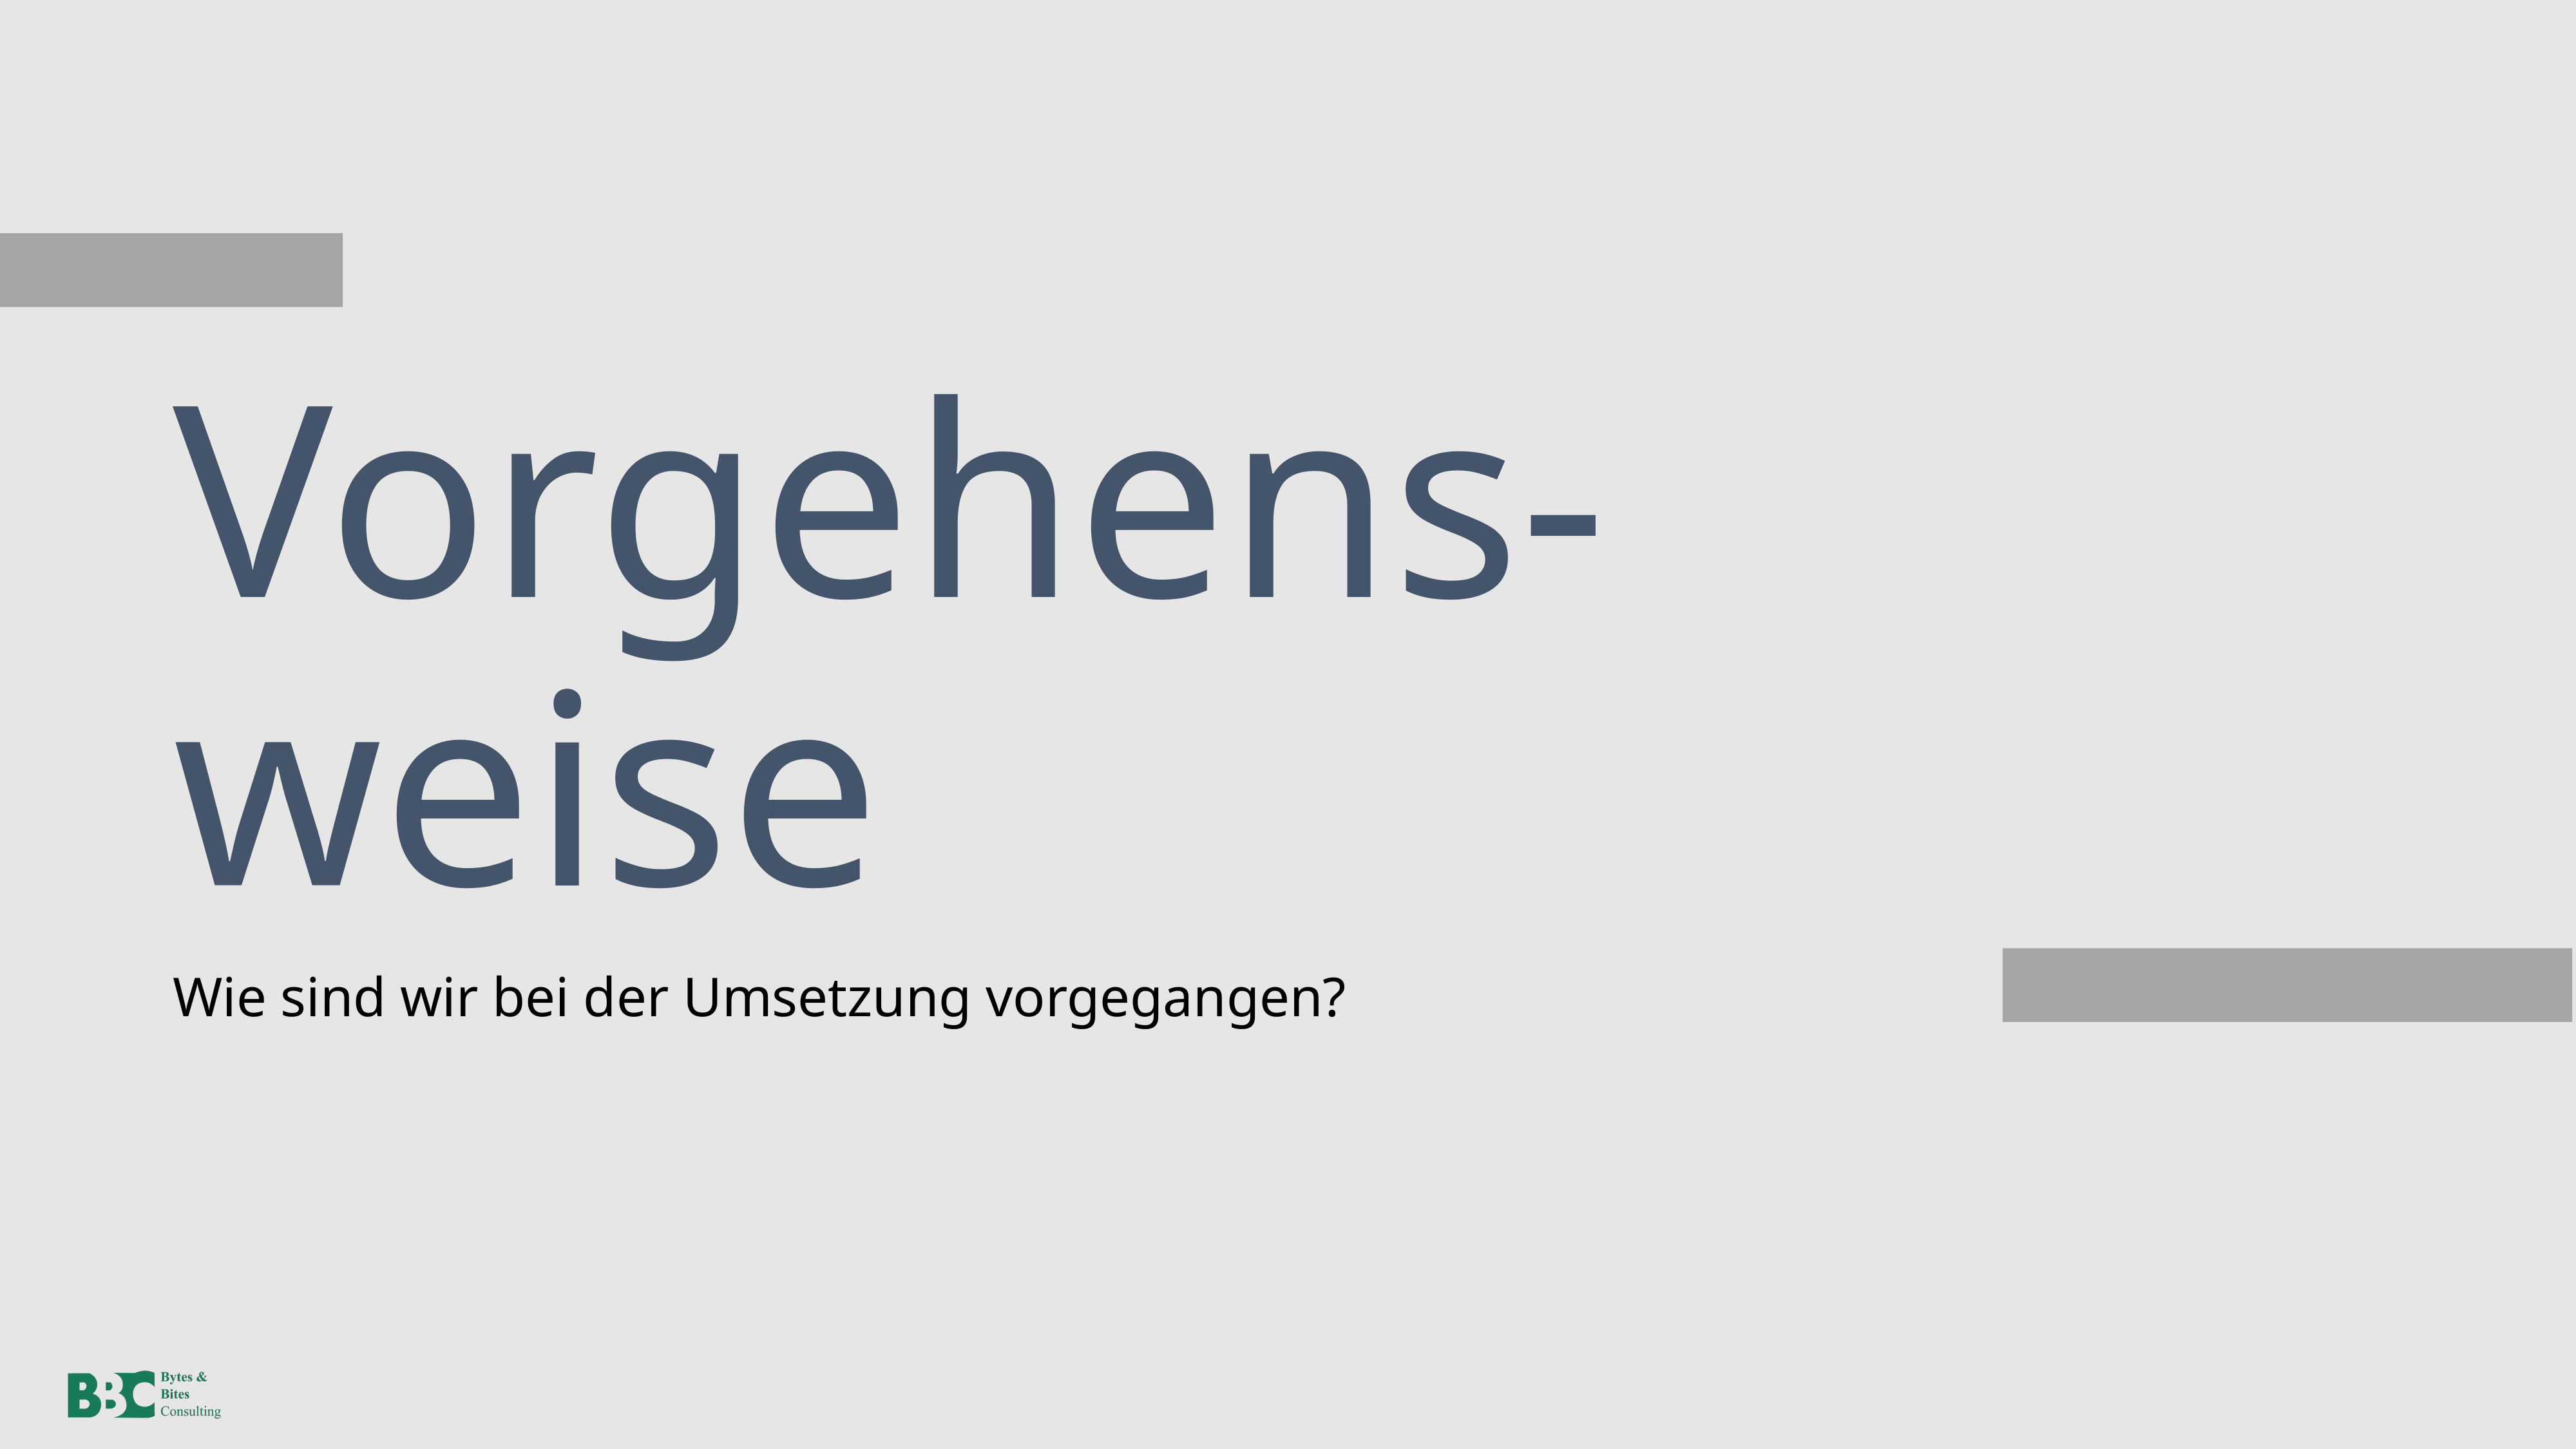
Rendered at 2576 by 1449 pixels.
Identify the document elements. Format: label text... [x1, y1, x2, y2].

text_box Wie sind wir bei der Umsetzung vorgegangen? [163, 945, 2003, 1032]
text_box [2003, 947, 2573, 1023]
picture [56, 1354, 236, 1436]
text_box Vorgehens-weise [163, 362, 1940, 949]
text_box [0, 232, 343, 308]
